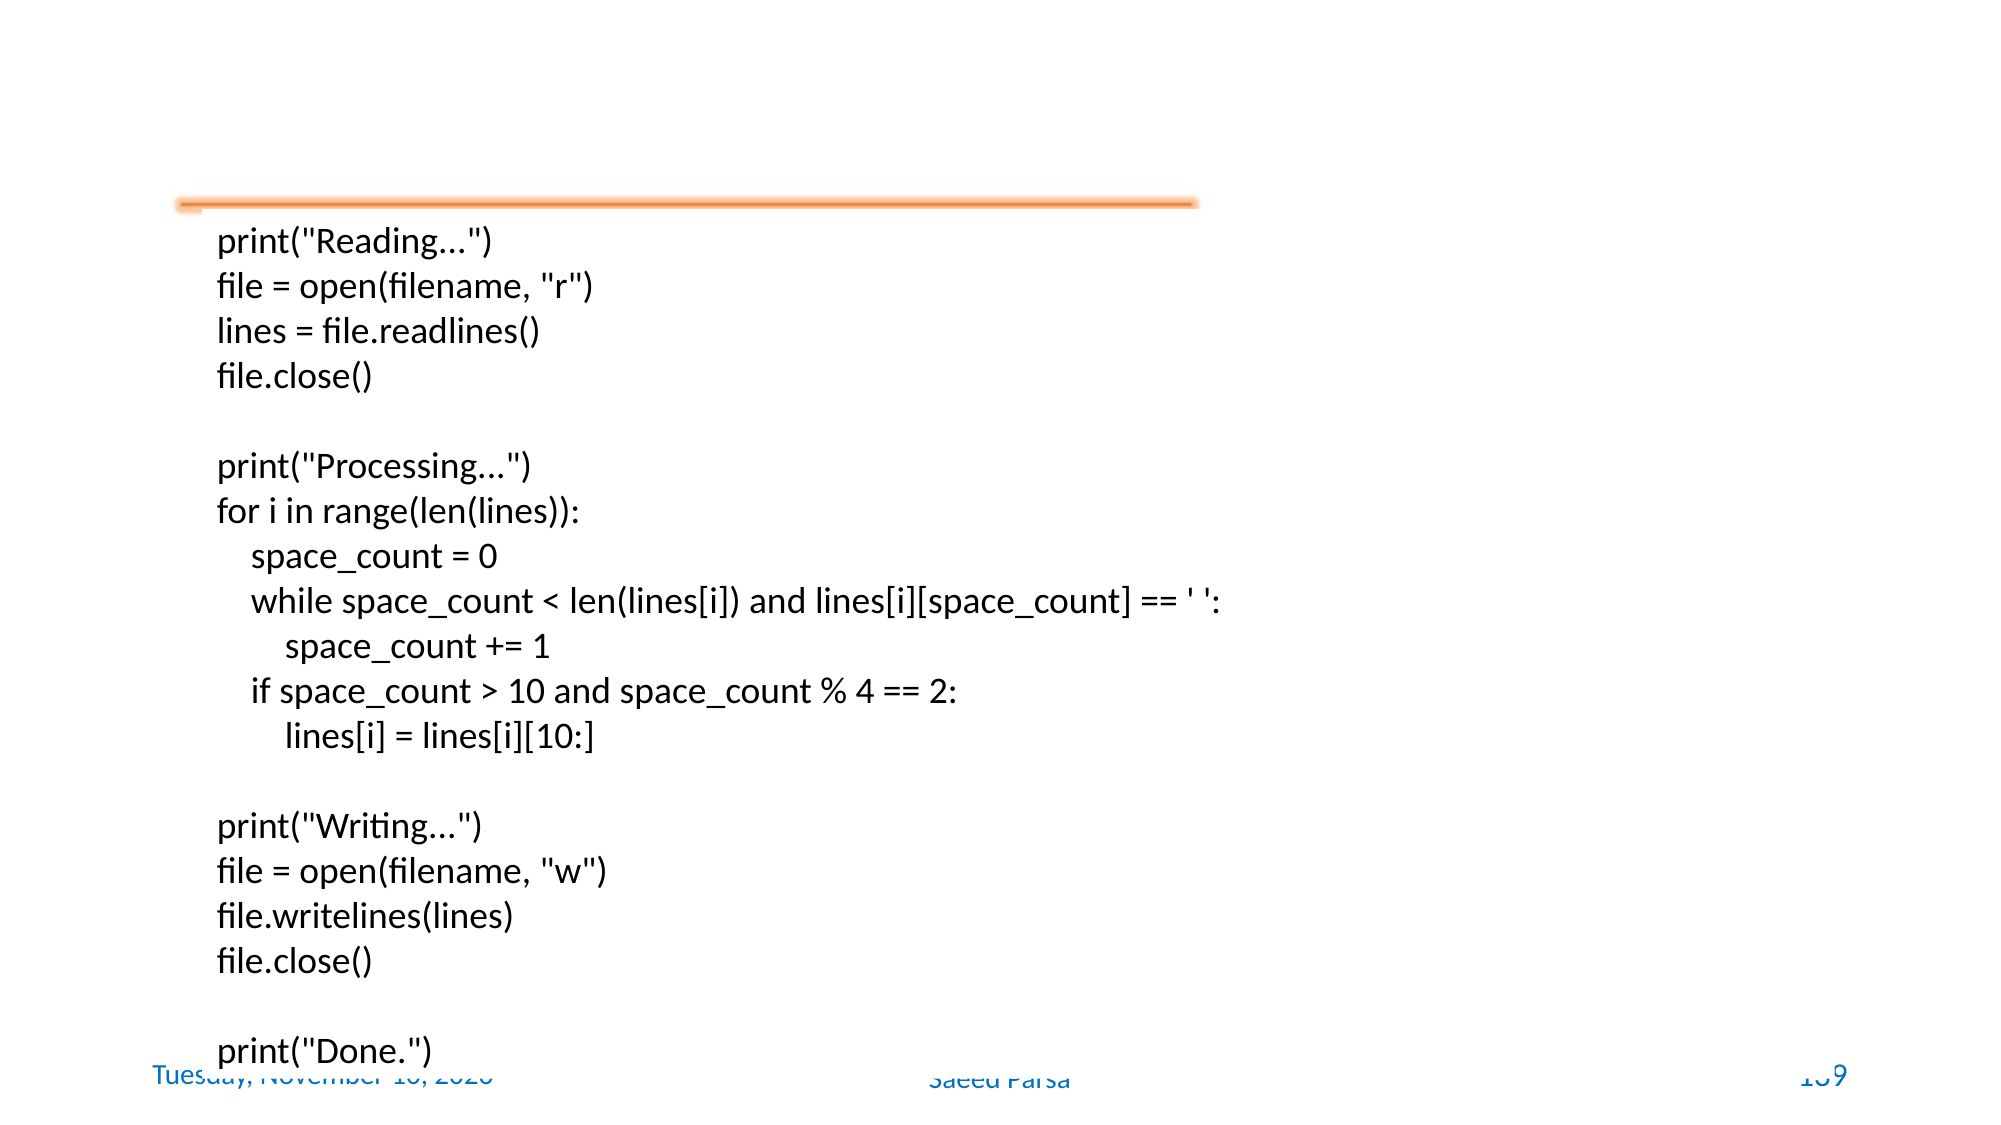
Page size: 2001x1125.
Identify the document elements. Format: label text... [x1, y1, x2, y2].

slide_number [137, 1042, 587, 1103]
slide_number 139 [1412, 1042, 1863, 1103]
picture [152, 181, 1213, 238]
text_box print("Reading...") file = open(filename, "r") lines = file.readlines() file.close() print("Processing...") for i in range(len(lines)): space_count = 0 while space_count < len(lines[i]) and lines[i][space_count] == ' ': space_count += 1 if space_count > 10 and space_count % 4 == 2: lines[i] = lines[i][10:] print("Writing...") file = open(filename, "w") file.writelines(lines) file.close() print("Done.") [202, 208, 1835, 1079]
footer Saeed Parsa [587, 1079, 1413, 1111]
